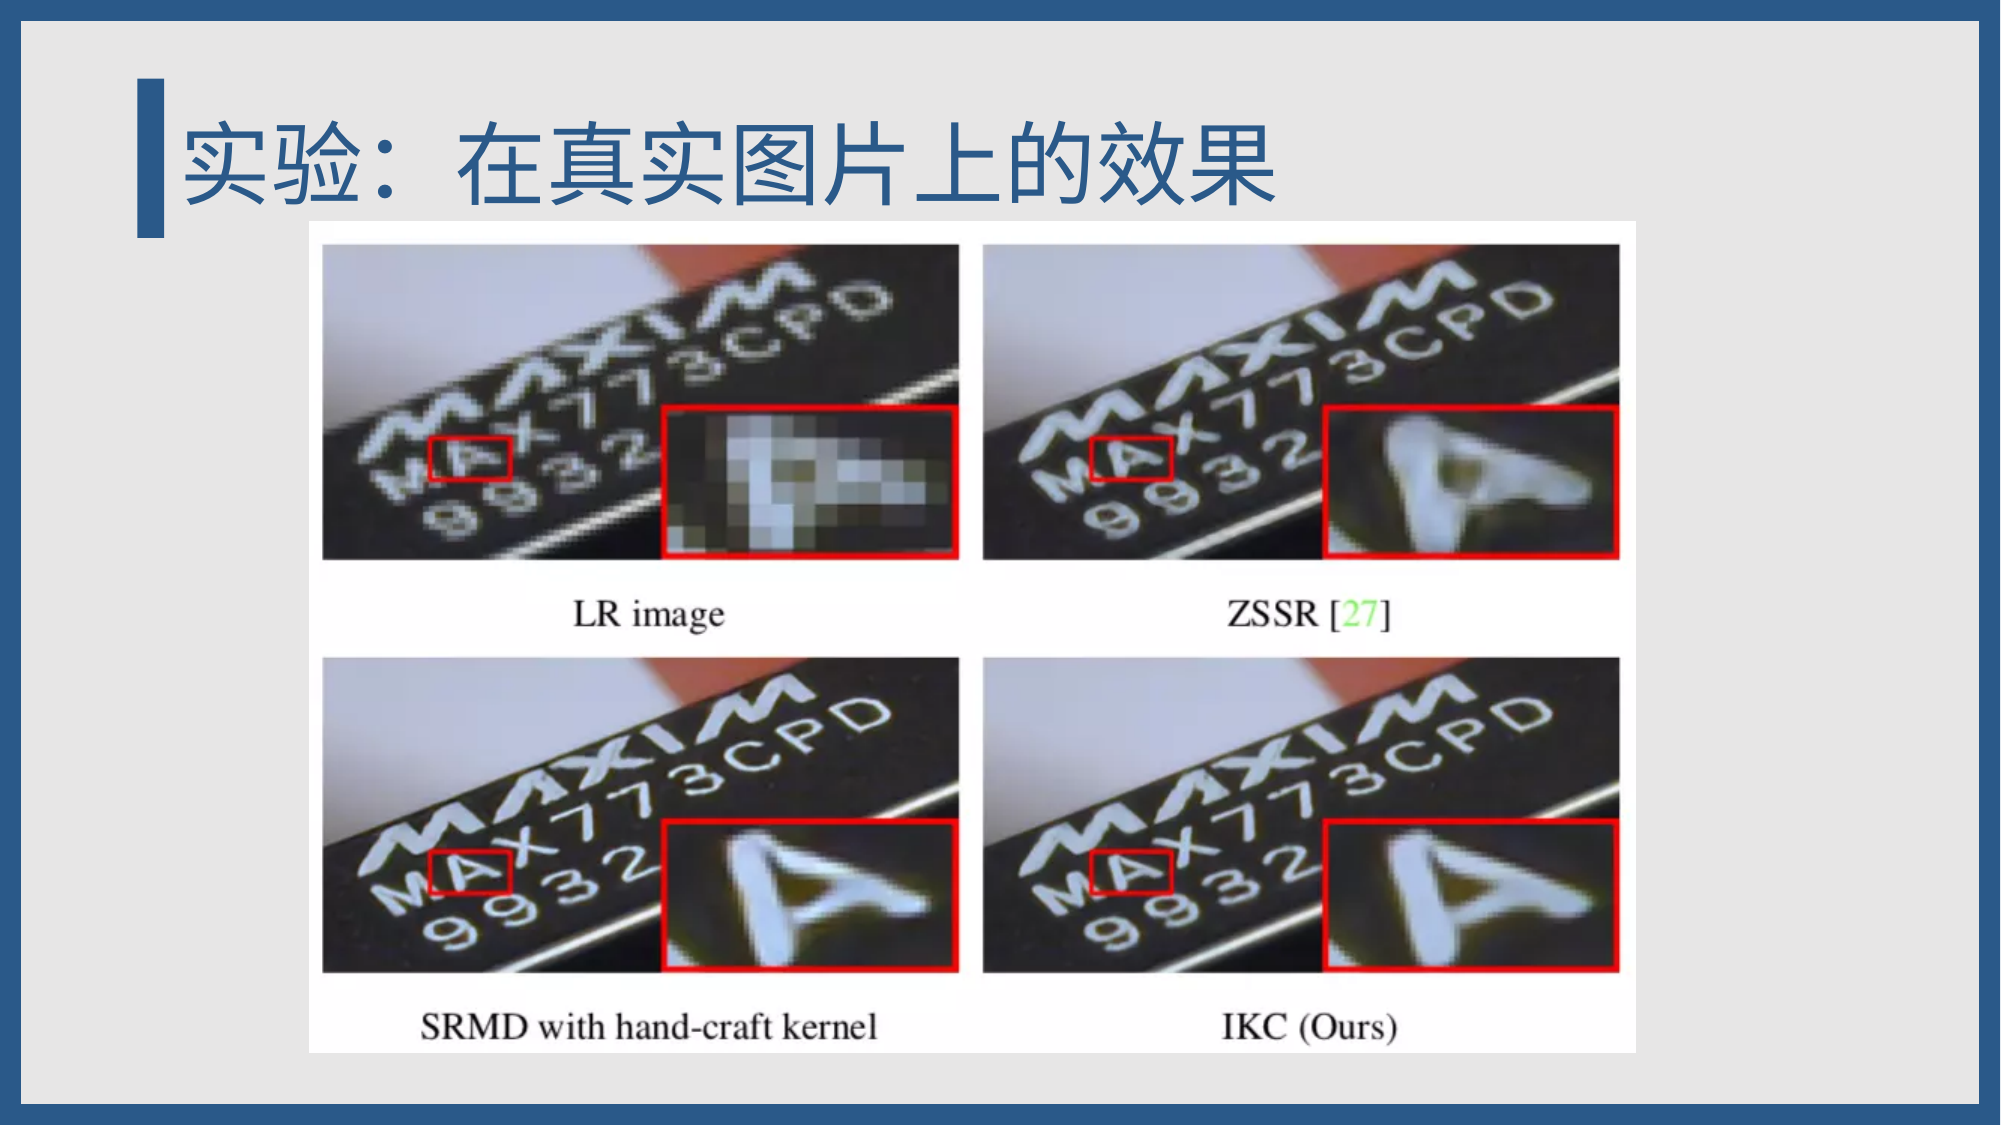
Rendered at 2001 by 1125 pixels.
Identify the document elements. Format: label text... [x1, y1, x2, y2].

picture [309, 221, 1636, 1053]
title 实验：在真实图片上的效果 [164, 59, 1863, 278]
